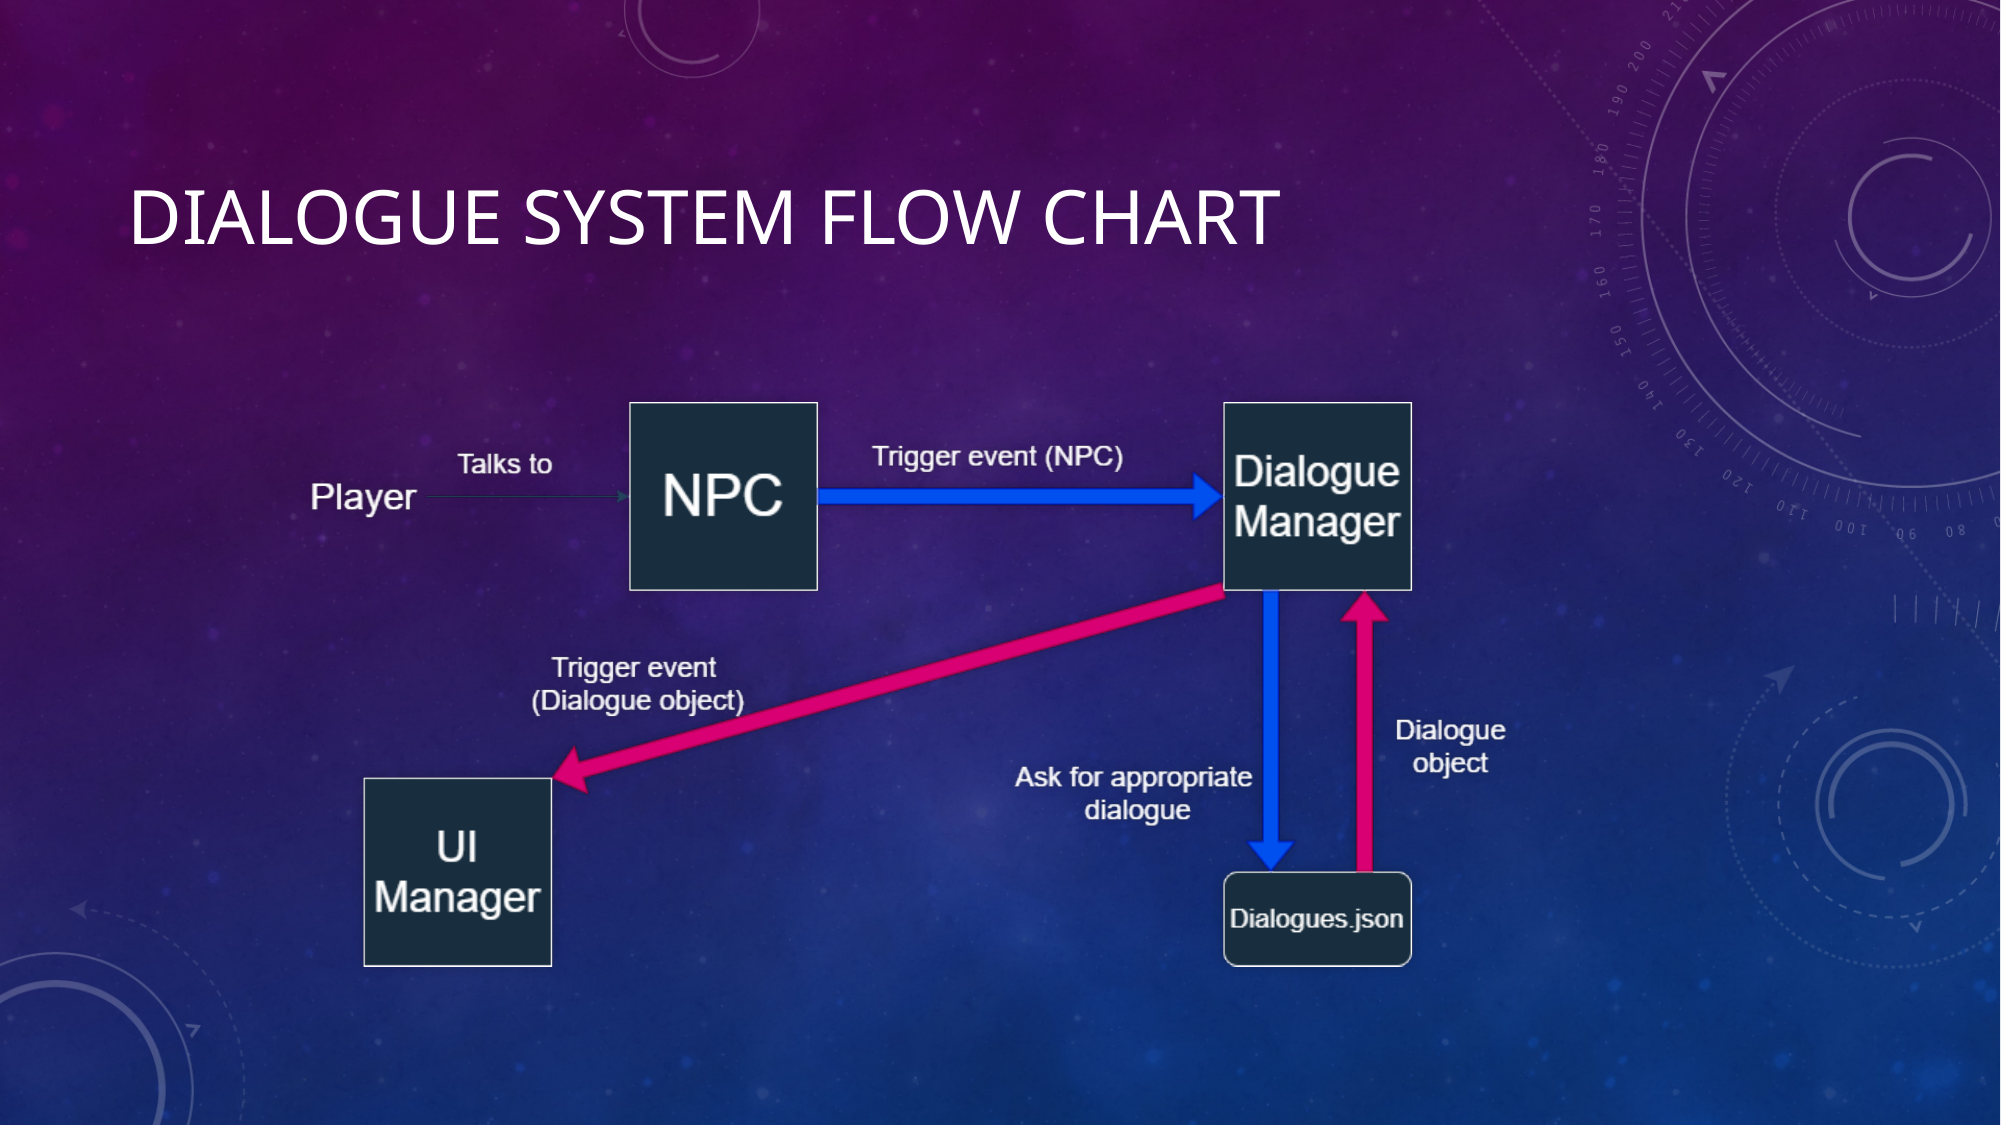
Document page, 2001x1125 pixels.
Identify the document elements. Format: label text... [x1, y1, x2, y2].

picture [0, 0, 2001, 1125]
title Dialogue system flow chart [112, 95, 1775, 334]
